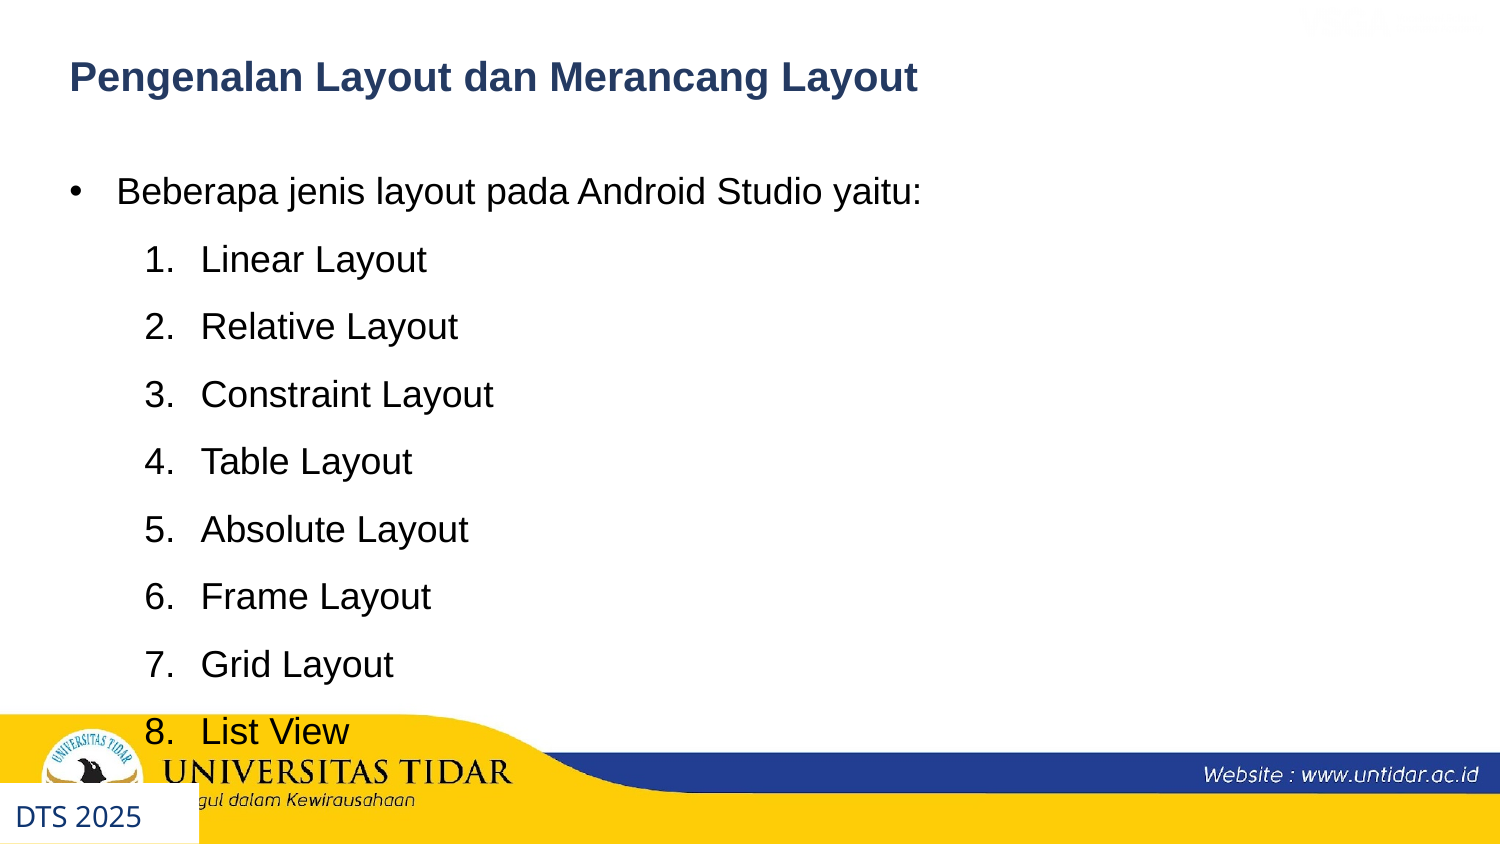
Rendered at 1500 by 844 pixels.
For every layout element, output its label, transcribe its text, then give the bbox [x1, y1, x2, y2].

text_box Beberapa jenis layout pada Android Studio yaitu: Linear Layout Relative Layout Constraint Layout Table Layout Absolute Layout Frame Layout Grid Layout List View [54, 137, 1443, 760]
text_box DTS 2025 [0, 783, 200, 844]
picture [0, 0, 1500, 844]
text_box Pengenalan Layout dan Merancang Layout [54, 42, 982, 108]
